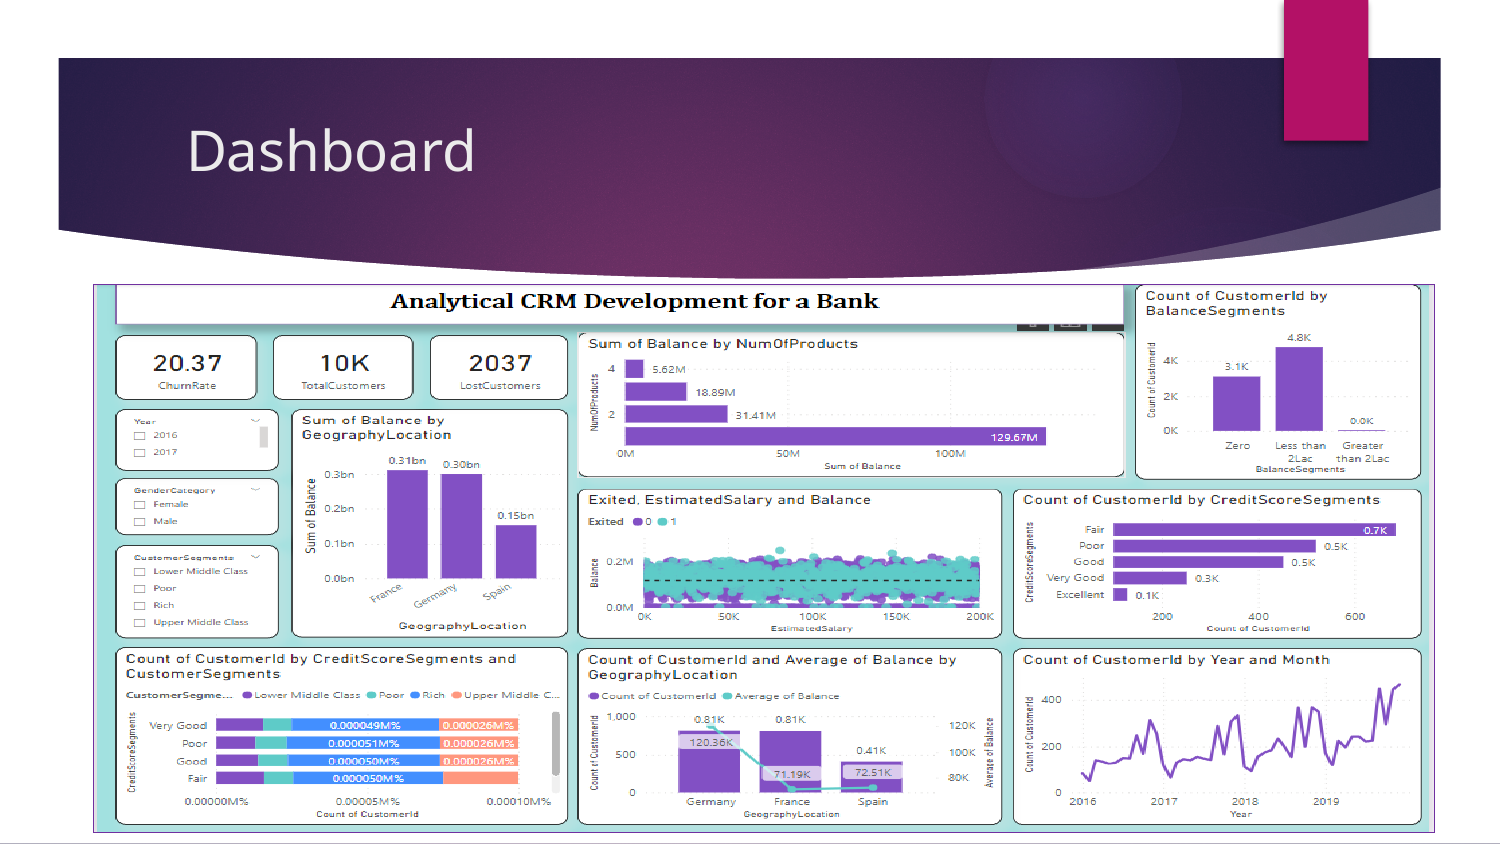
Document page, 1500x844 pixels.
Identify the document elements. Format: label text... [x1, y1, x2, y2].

picture [93, 284, 1435, 834]
title Dashboard [133, 100, 492, 217]
